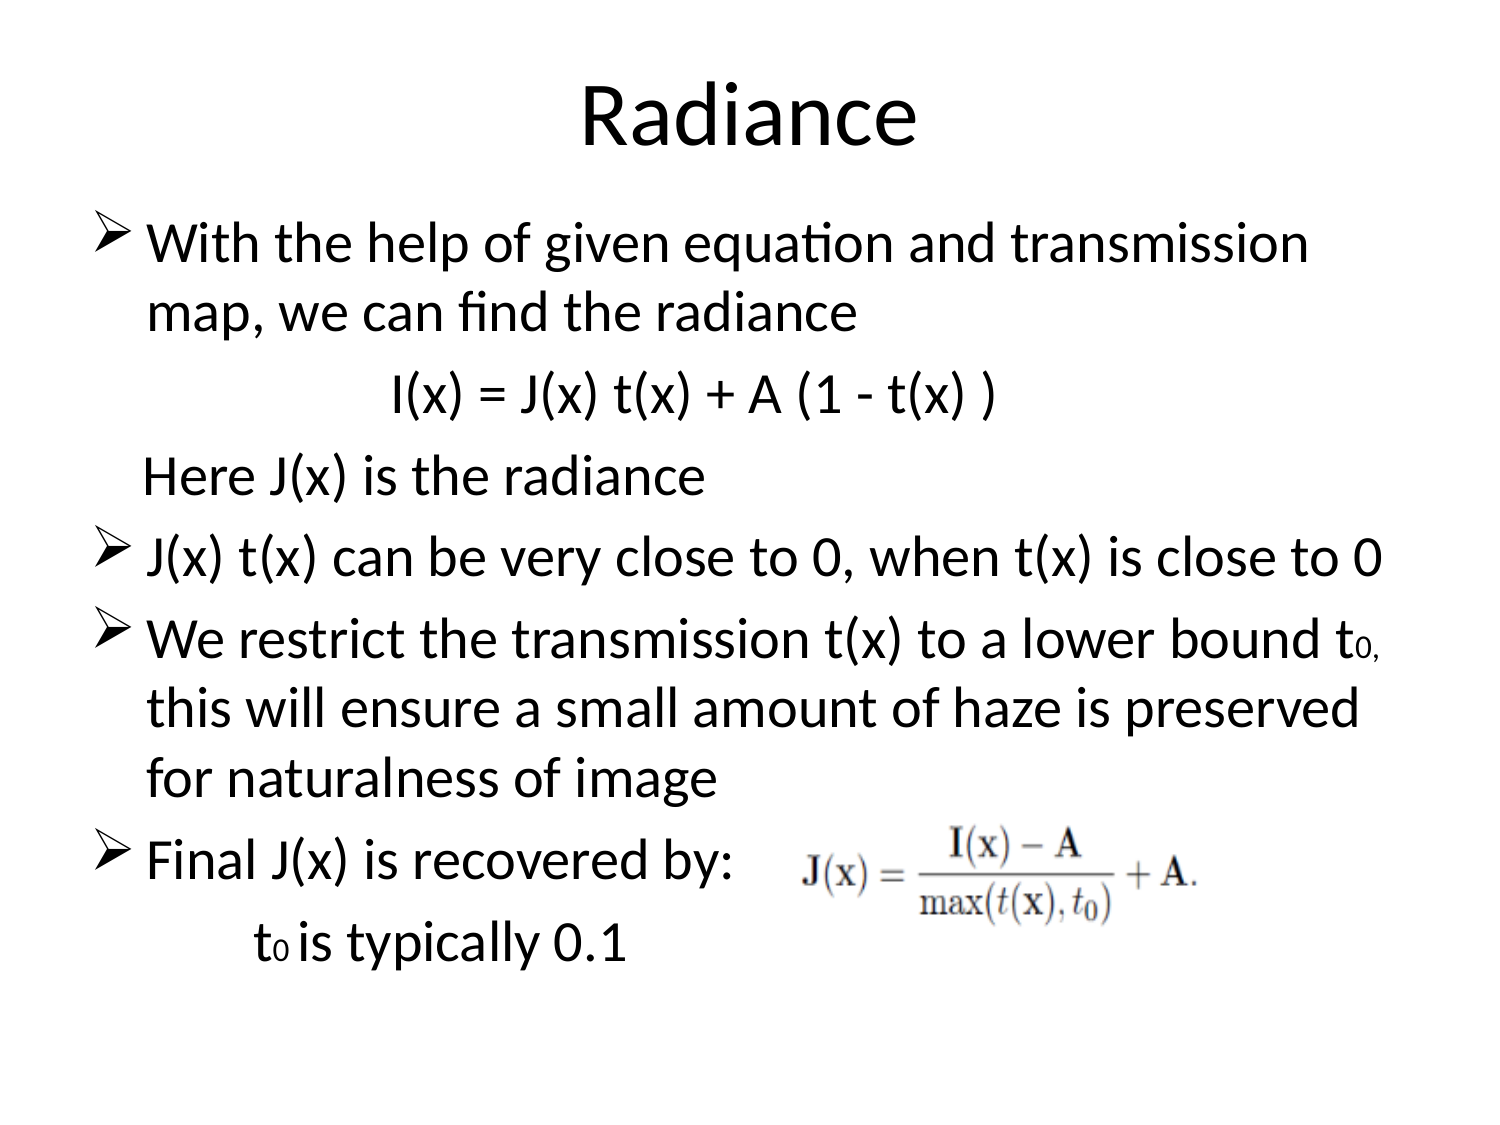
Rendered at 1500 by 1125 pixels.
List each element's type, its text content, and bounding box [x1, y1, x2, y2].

picture [773, 815, 1229, 959]
list With the help of given equation and transmission map, we can find the radiance I(x) = J(x) t(x) + A (1 - t(x) ) Here J(x) is the radiance J(x) t(x) can be very close to 0, when t(x) is close to 0 We restrict the transmission t(x) to a lower bound t0, this will ensure a small amount of haze is preserved for naturalness of image Final J(x) is recovered by: t0 is typically 0.1 [75, 196, 1425, 1071]
title Radiance [75, 45, 1425, 173]
